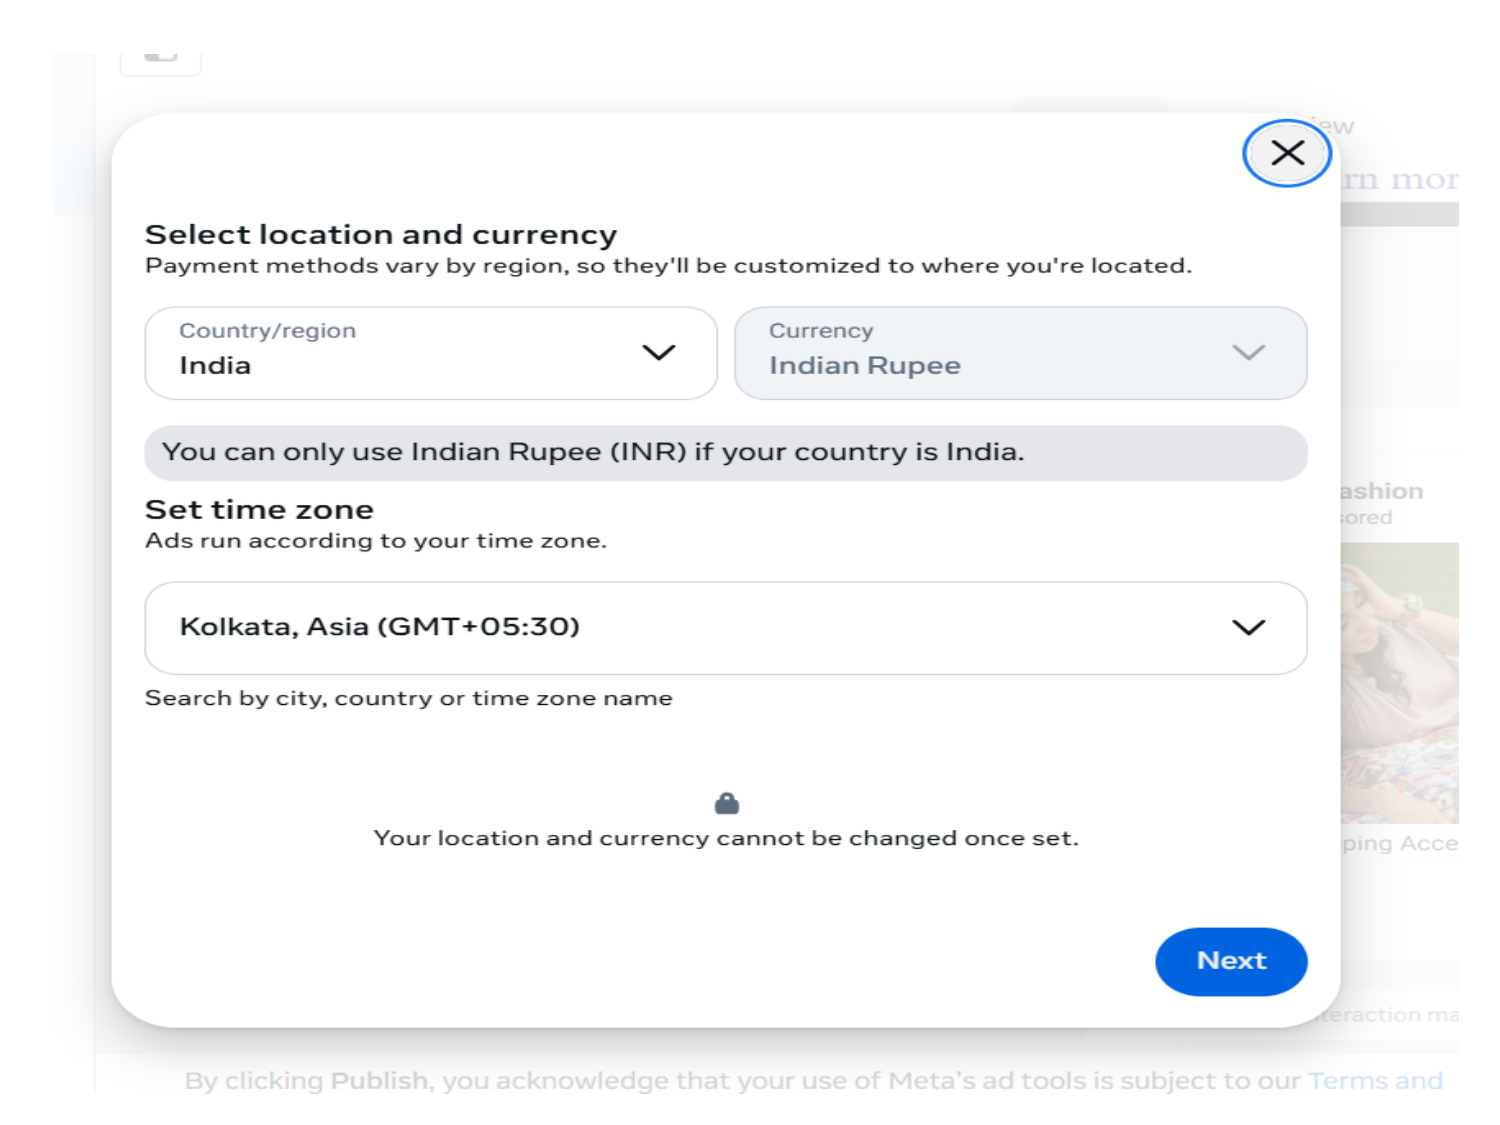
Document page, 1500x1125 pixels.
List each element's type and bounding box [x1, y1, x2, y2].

picture [52, 54, 1459, 1095]
